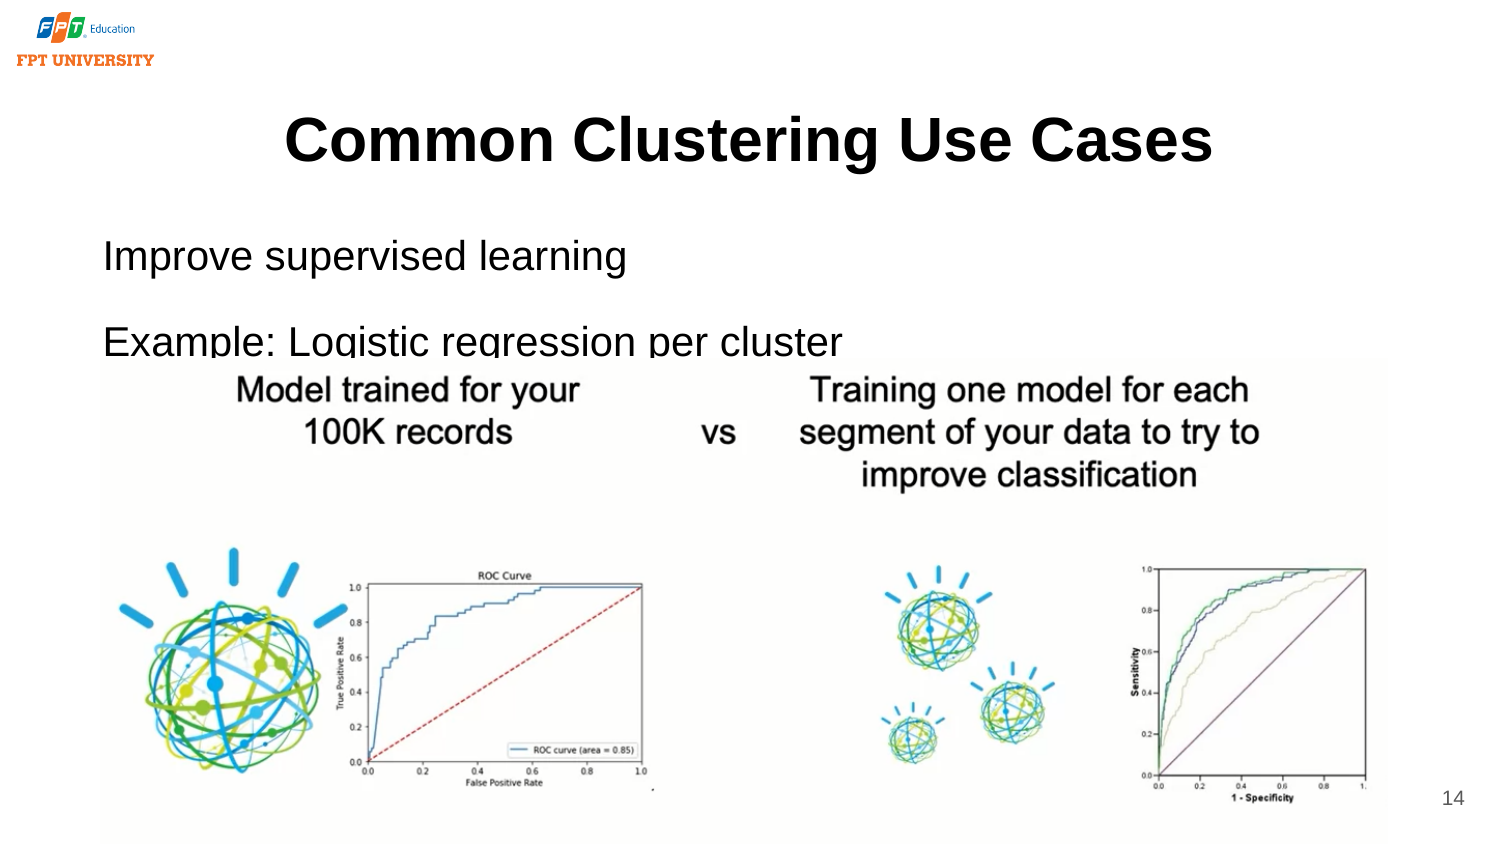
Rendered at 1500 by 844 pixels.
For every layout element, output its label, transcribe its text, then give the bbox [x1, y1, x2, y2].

picture [99, 358, 1388, 844]
title Common Clustering Use Cases [51, 72, 1449, 167]
list Improve supervised learning Example: Logistic regression per cluster [87, 189, 1255, 383]
slide_number 14 [1391, 764, 1480, 830]
picture [11, 1, 160, 77]
